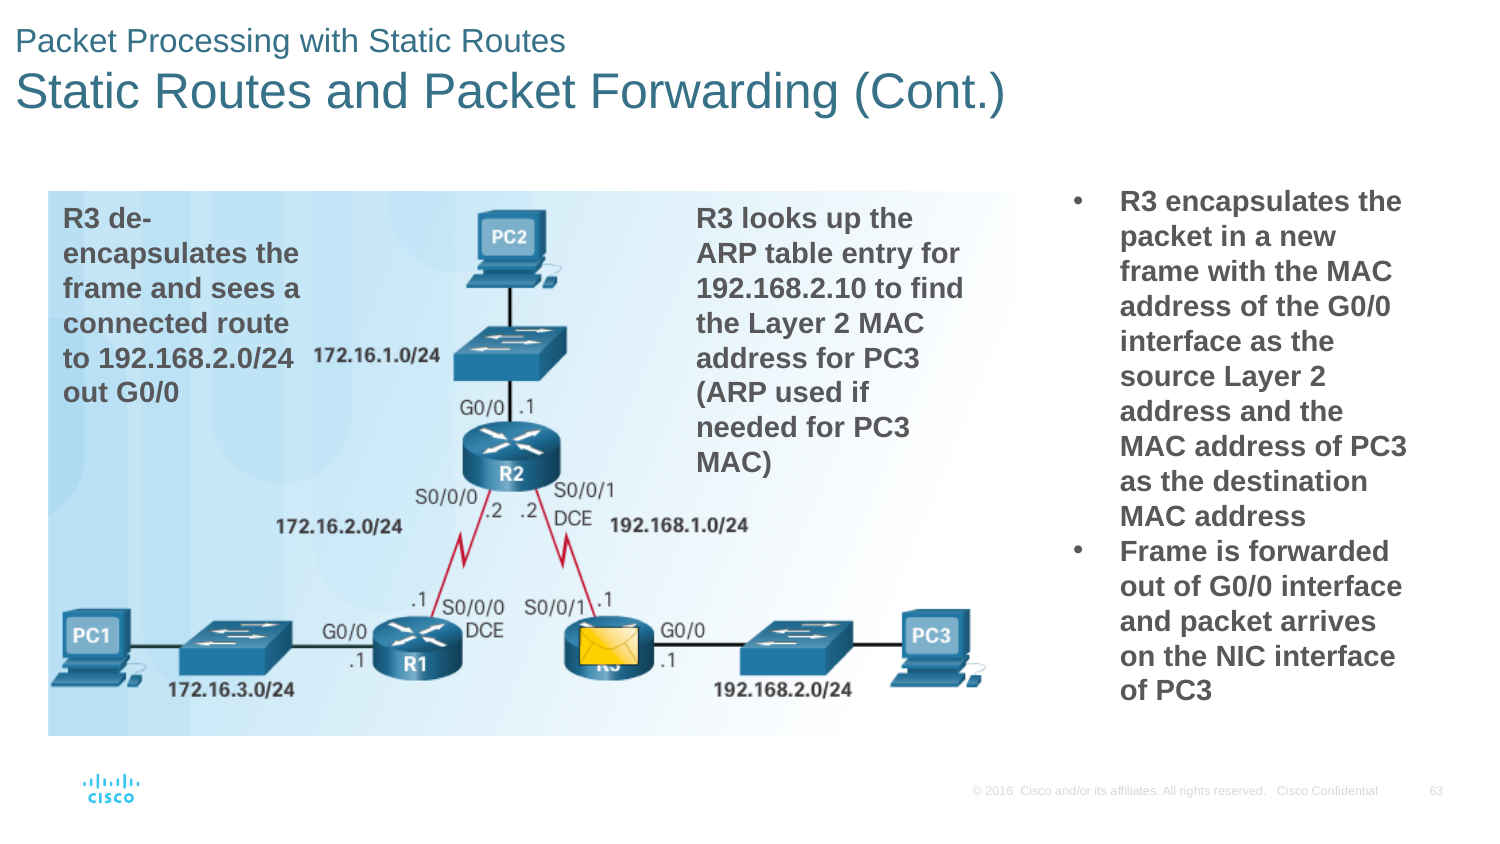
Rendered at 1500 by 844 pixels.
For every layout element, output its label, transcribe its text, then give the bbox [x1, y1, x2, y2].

title Packet Processing with Static Routes Static Routes and Packet Forwarding (Cont.) [0, 6, 1500, 131]
text_box R3 encapsulates the packet in a new frame with the MAC address of the G0/0 interface as the source Layer 2 address and the MAC address of PC3 as the destination MAC address Frame is forwarded out of G0/0 interface and packet arrives on the NIC interface of PC3 [1058, 174, 1427, 715]
picture [47, 191, 1018, 736]
